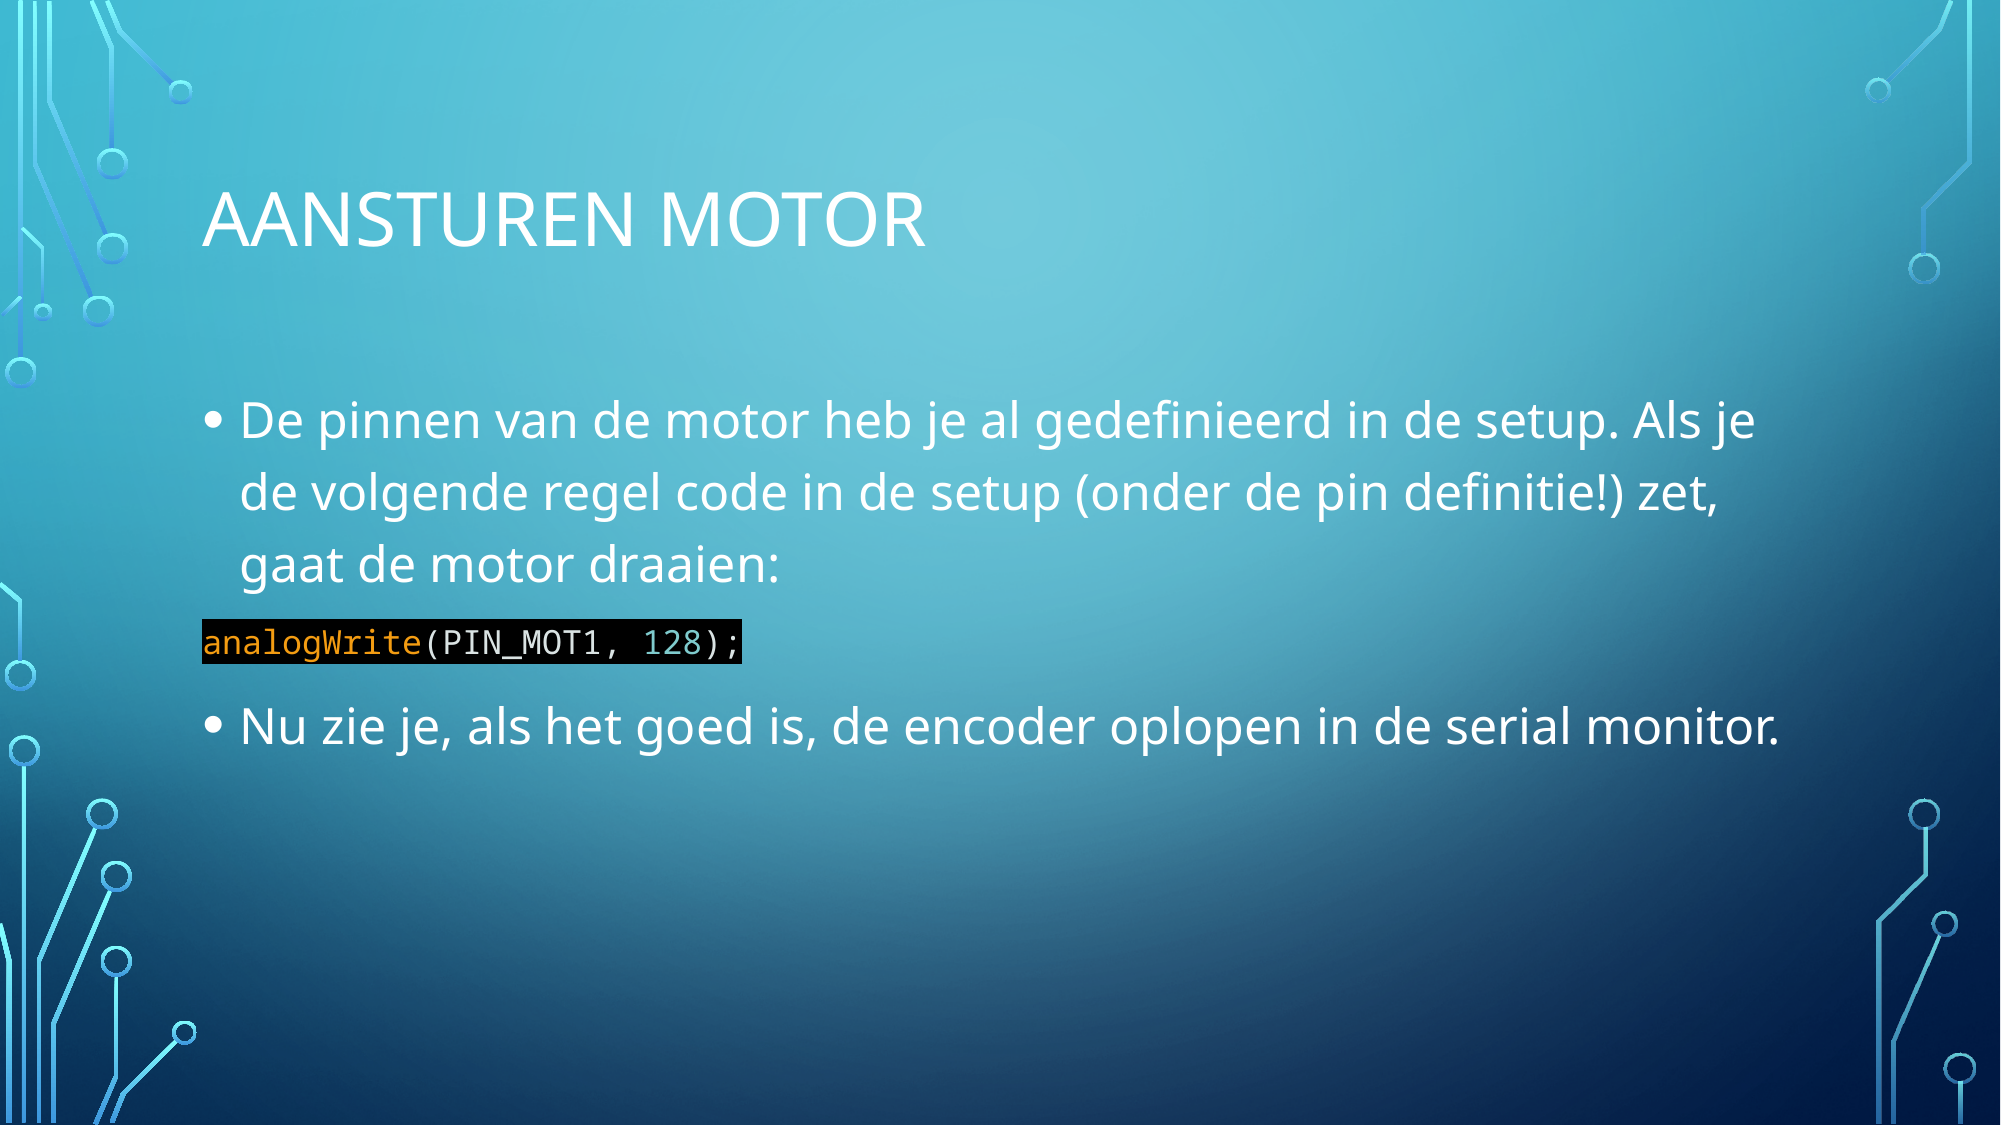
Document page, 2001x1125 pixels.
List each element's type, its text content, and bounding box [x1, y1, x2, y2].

title Aansturen motor [187, 101, 1813, 344]
list De pinnen van de motor heb je al gedefinieerd in de setup. Als je de volgende regel code in de setup (onder de pin definitie!) zet, gaat de motor draaien: analogWrite(PIN_MOT1, 128); Nu zie je, als het goed is, de encoder oplopen in de serial monitor. [187, 369, 1813, 950]
